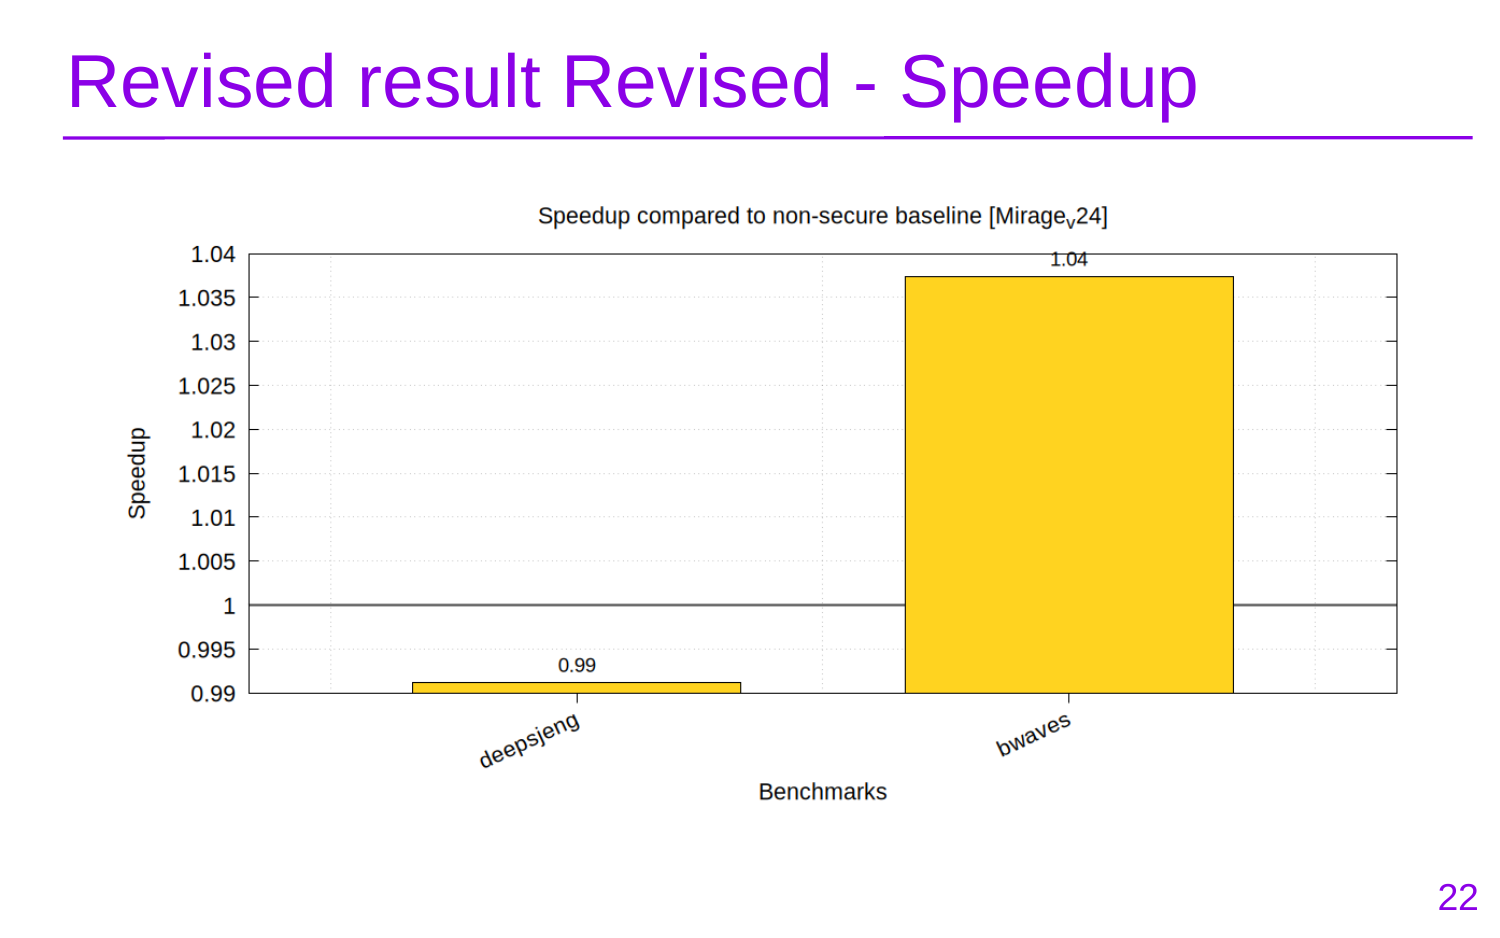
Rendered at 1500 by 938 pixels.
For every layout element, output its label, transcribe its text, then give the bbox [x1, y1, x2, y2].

title Revised result Revised - Speedup [51, 17, 1449, 122]
slide_number ‹#› [1388, 859, 1494, 932]
picture [113, 176, 1404, 823]
